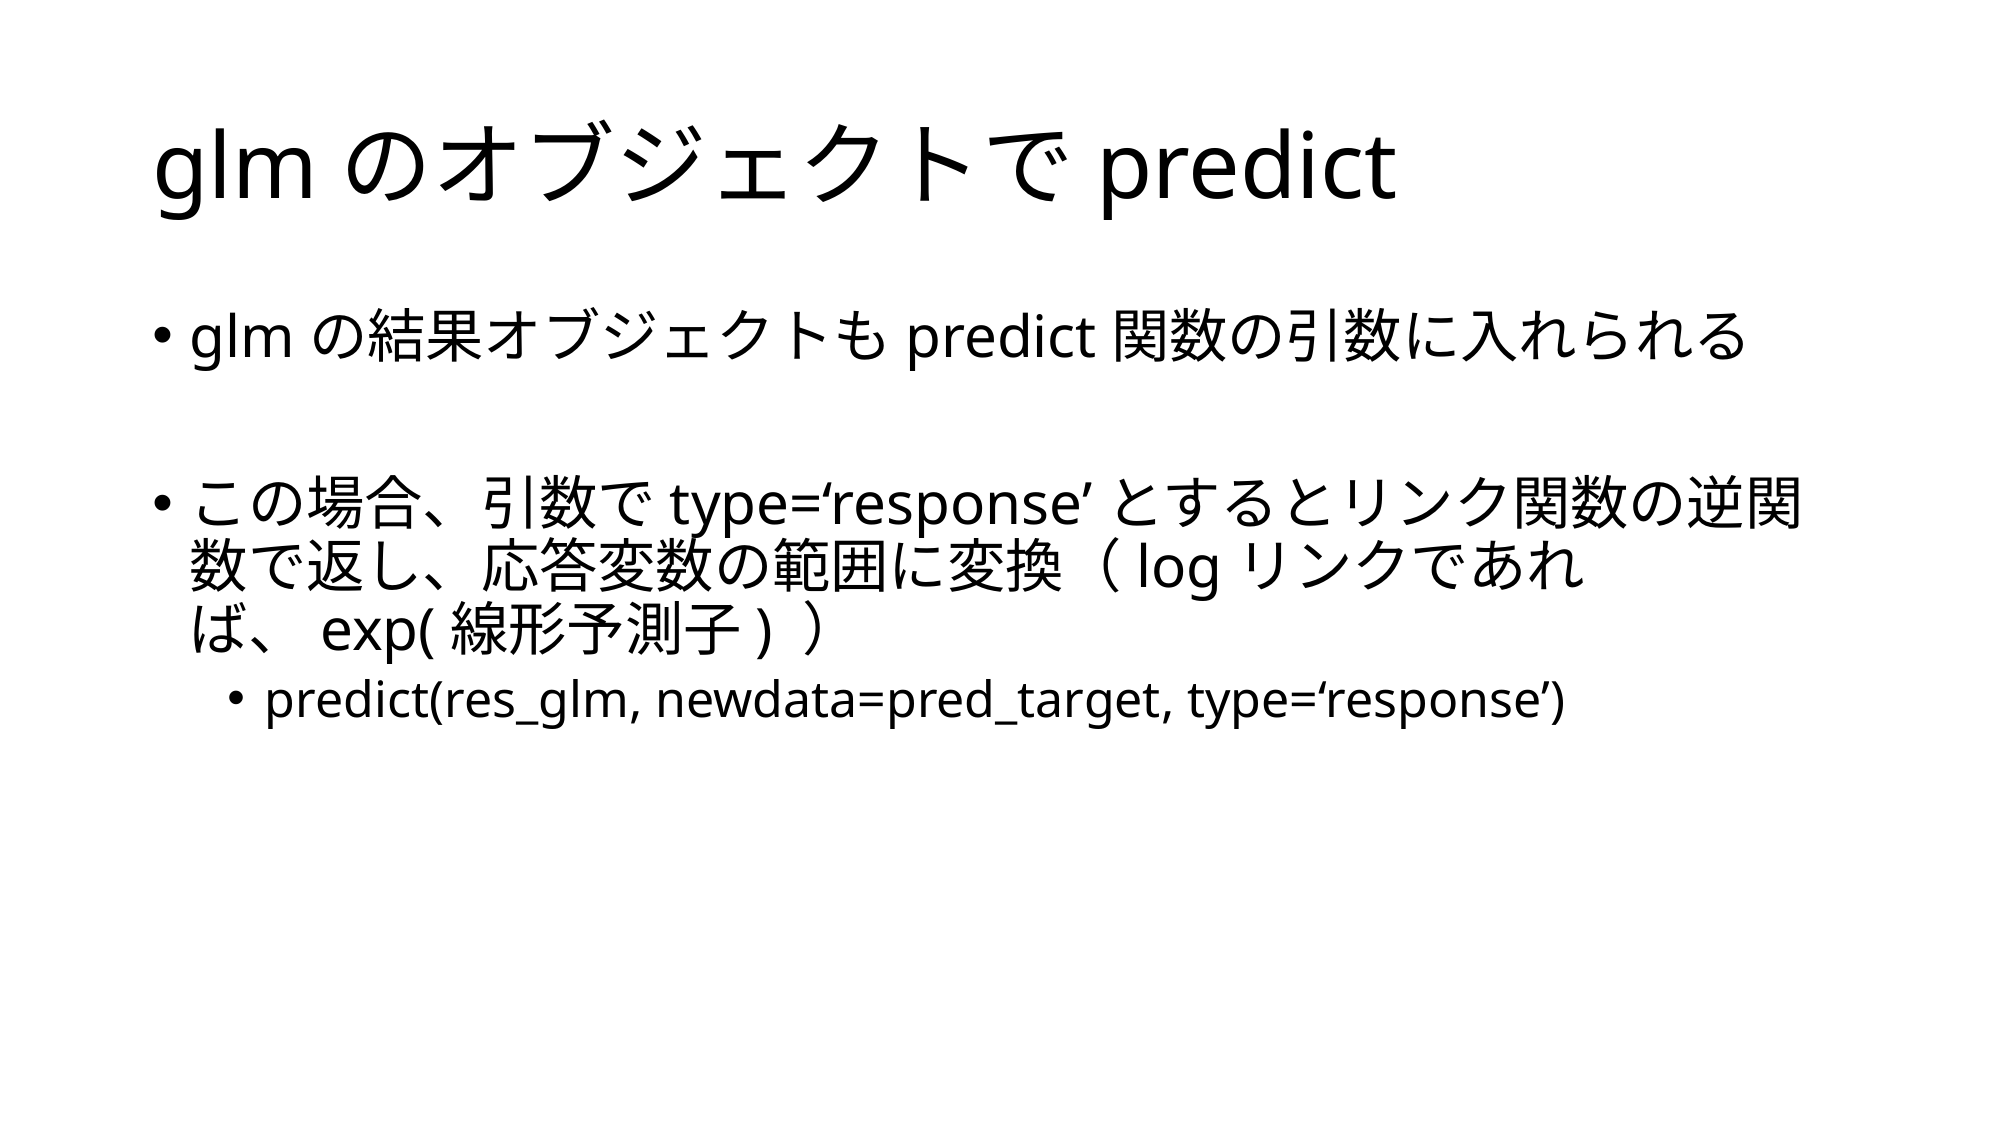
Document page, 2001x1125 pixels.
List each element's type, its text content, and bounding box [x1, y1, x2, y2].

title glmのオブジェクトでpredict [137, 59, 1863, 278]
list glmの結果オブジェクトもpredict関数の引数に入れられる この場合、引数でtype=‘response’とするとリンク関数の逆関数で返し、応答変数の範囲に変換（logリンクであれば、exp(線形予測子) ） predict(res_glm, newdata=pred_target, type=‘response’) [137, 299, 1863, 1014]
